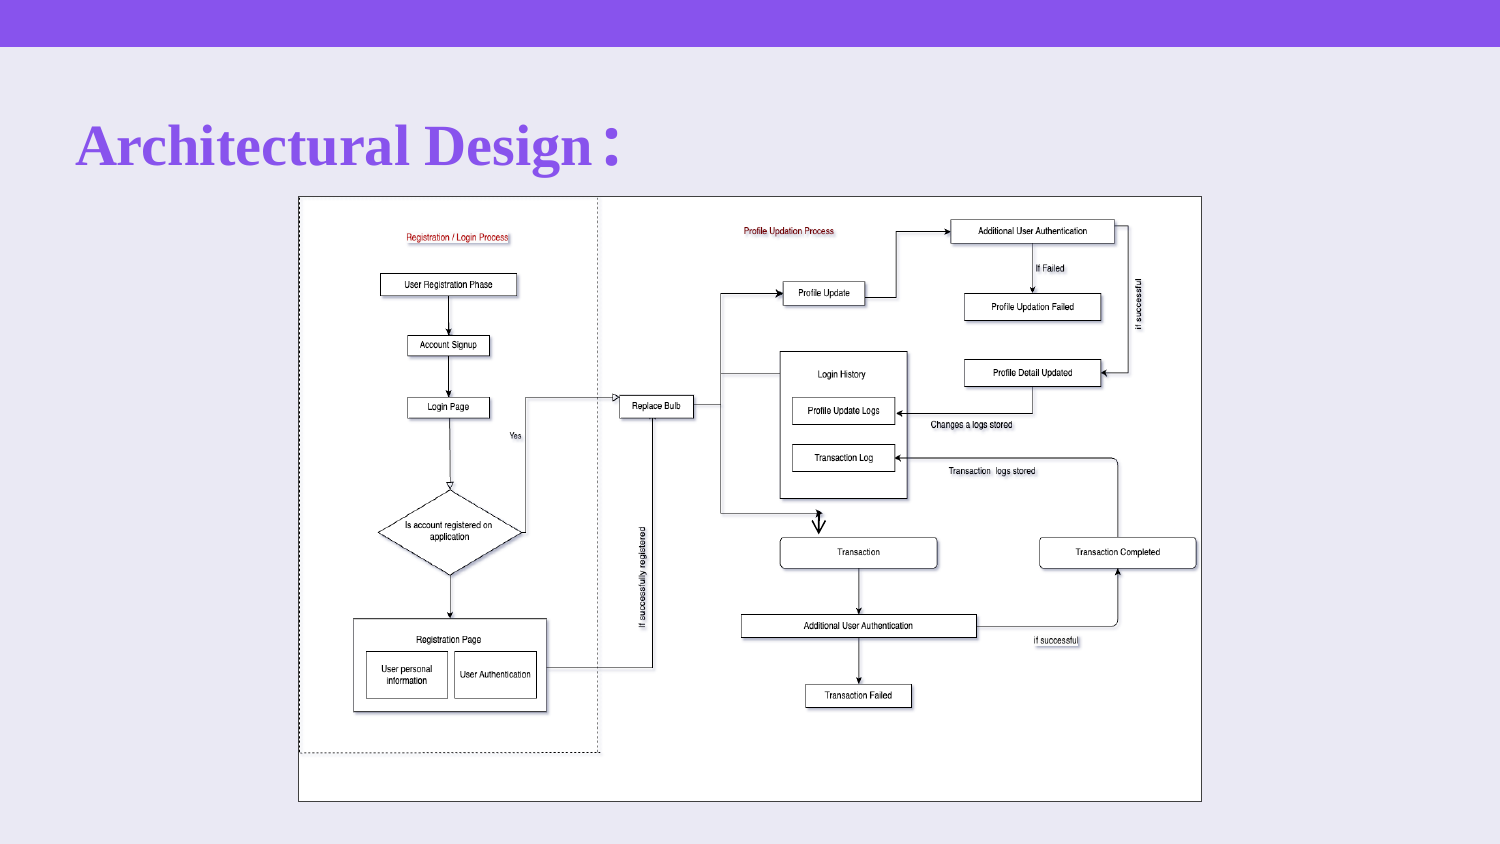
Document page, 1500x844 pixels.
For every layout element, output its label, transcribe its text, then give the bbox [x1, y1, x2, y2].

title Architectural Design : [75, 91, 807, 179]
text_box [298, 196, 1202, 802]
